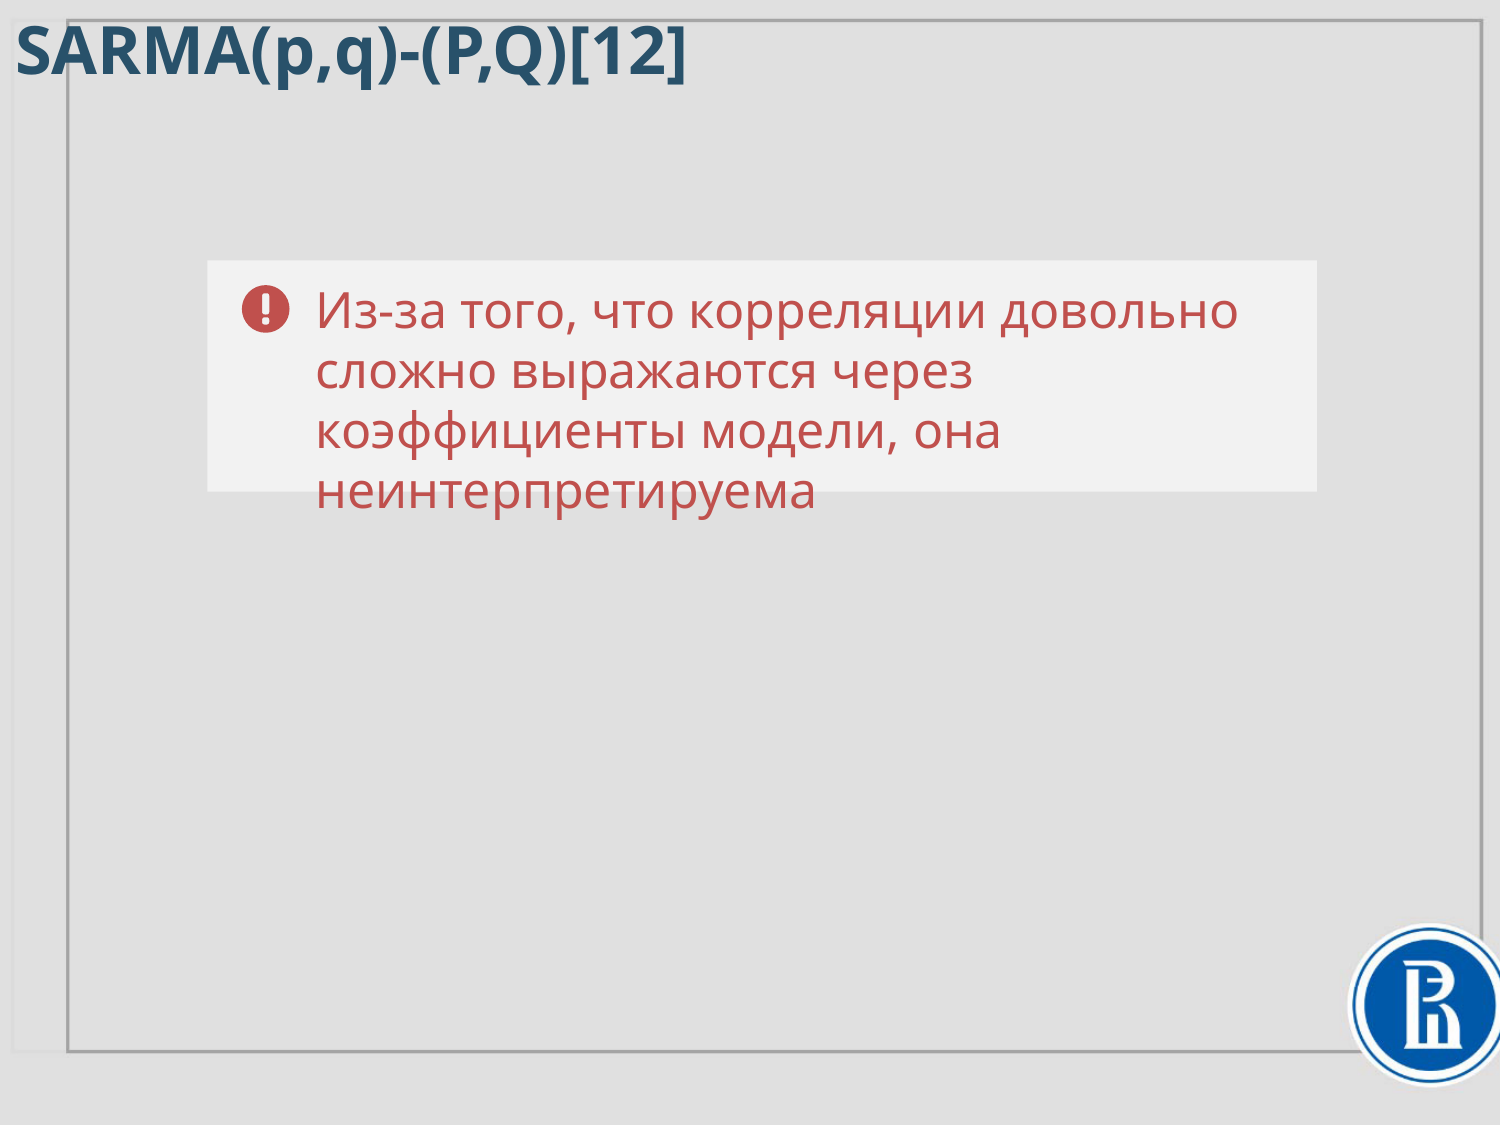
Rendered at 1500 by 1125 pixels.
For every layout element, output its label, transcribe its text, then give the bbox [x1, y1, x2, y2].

text_box SARMA(p,q)-(P,Q)[12] [0, 0, 1500, 96]
text_box [241, 285, 290, 333]
text_box Из-за того, что корреляции довольно сложно выражаются через коэффициенты модели, она неинтерпретируема [301, 271, 1306, 526]
text_box [207, 260, 1317, 492]
picture [0, 96, 1500, 1125]
